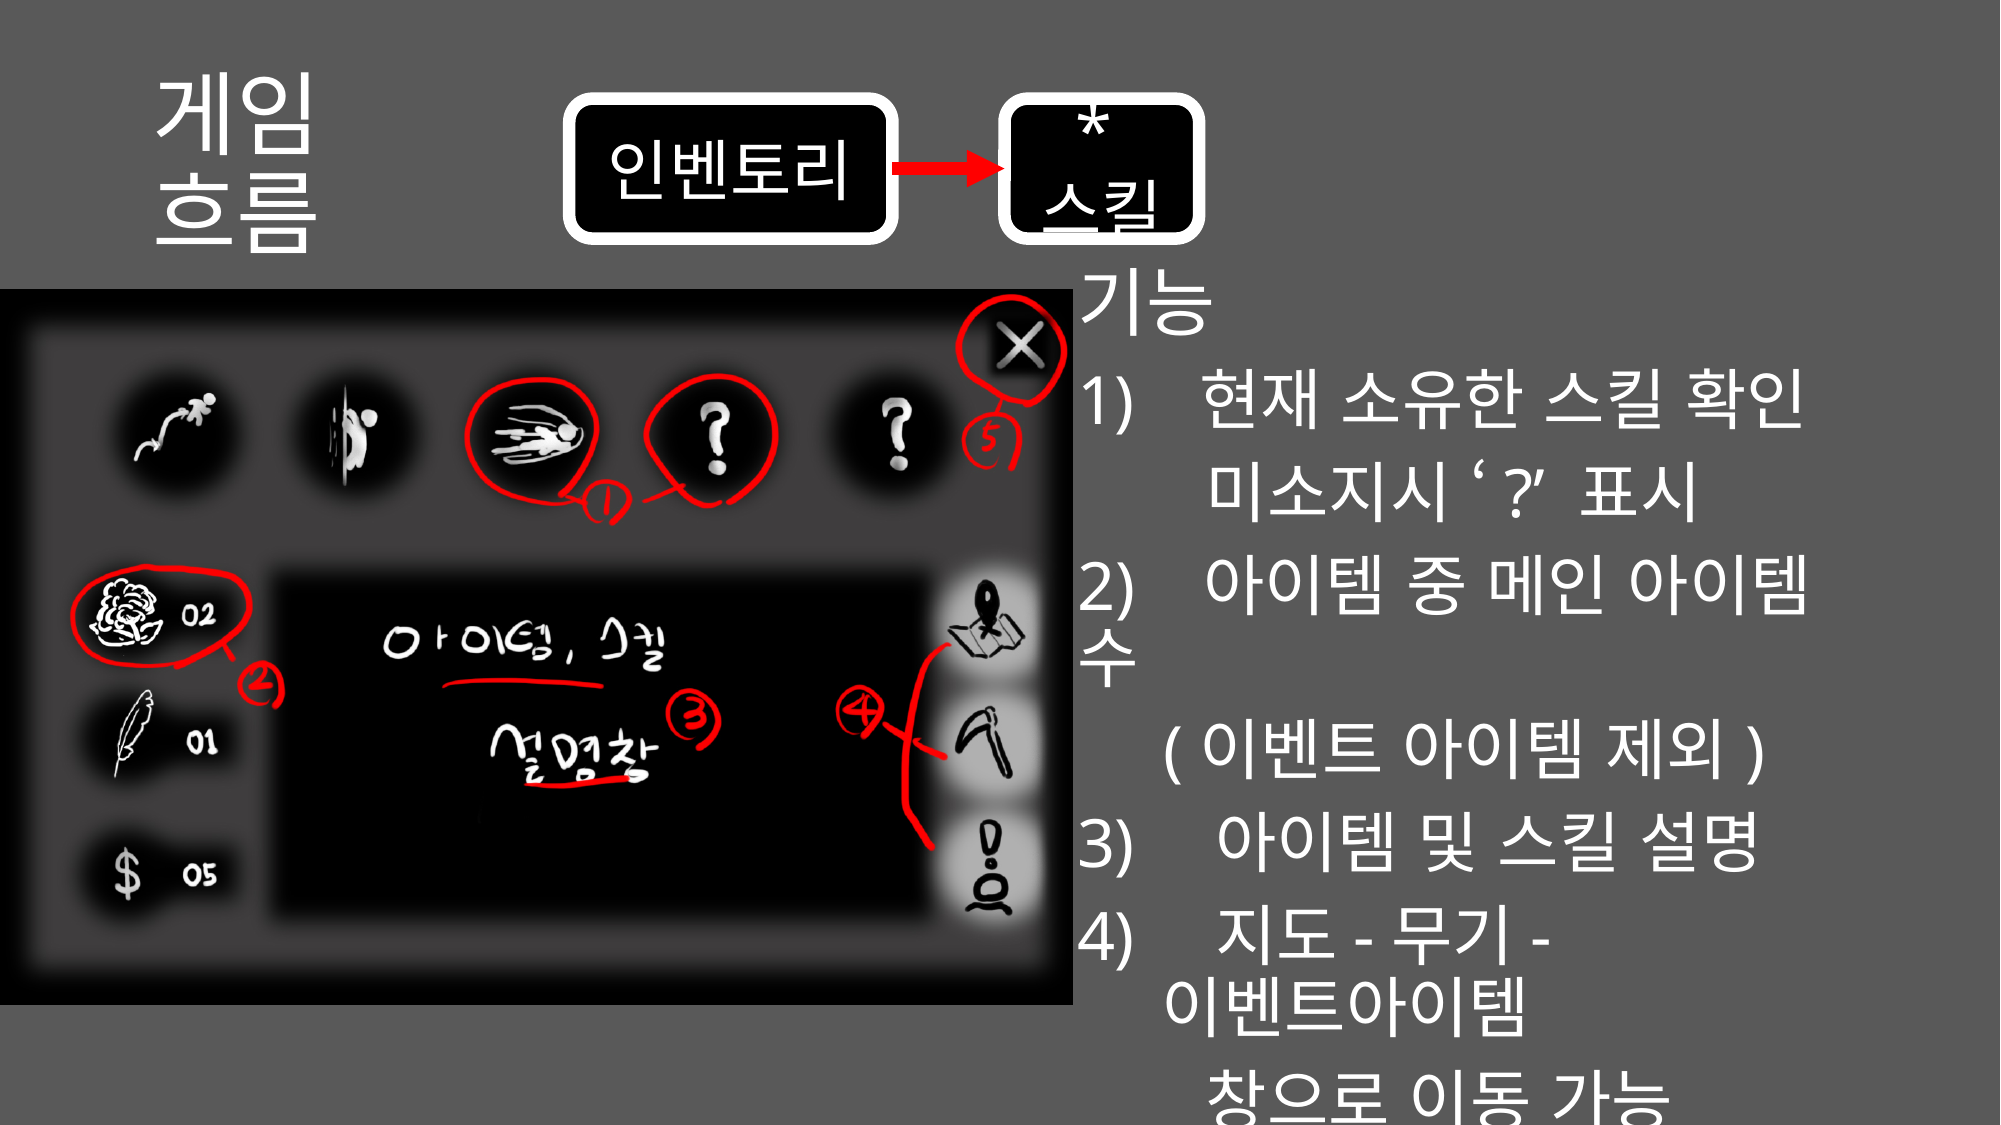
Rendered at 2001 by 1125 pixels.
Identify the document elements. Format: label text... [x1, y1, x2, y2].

text_box *스킬 [1003, 97, 1201, 240]
title 게임 흐름 [137, 59, 517, 278]
text_box 인벤토리 [568, 97, 894, 240]
picture [0, 289, 1073, 1005]
text_box 기능 현재 소유한 스킬 확인 미소지시 ‘?’ 표시 2) 아이템 중 메인 아이템 수 (이벤트 아이템 제외) 아이템 및 스킬 설명 지도-무기-이벤트아이템 창으로 이동 가능 5) 인벤 나가기 버튼 존재 [1062, 257, 1870, 1024]
